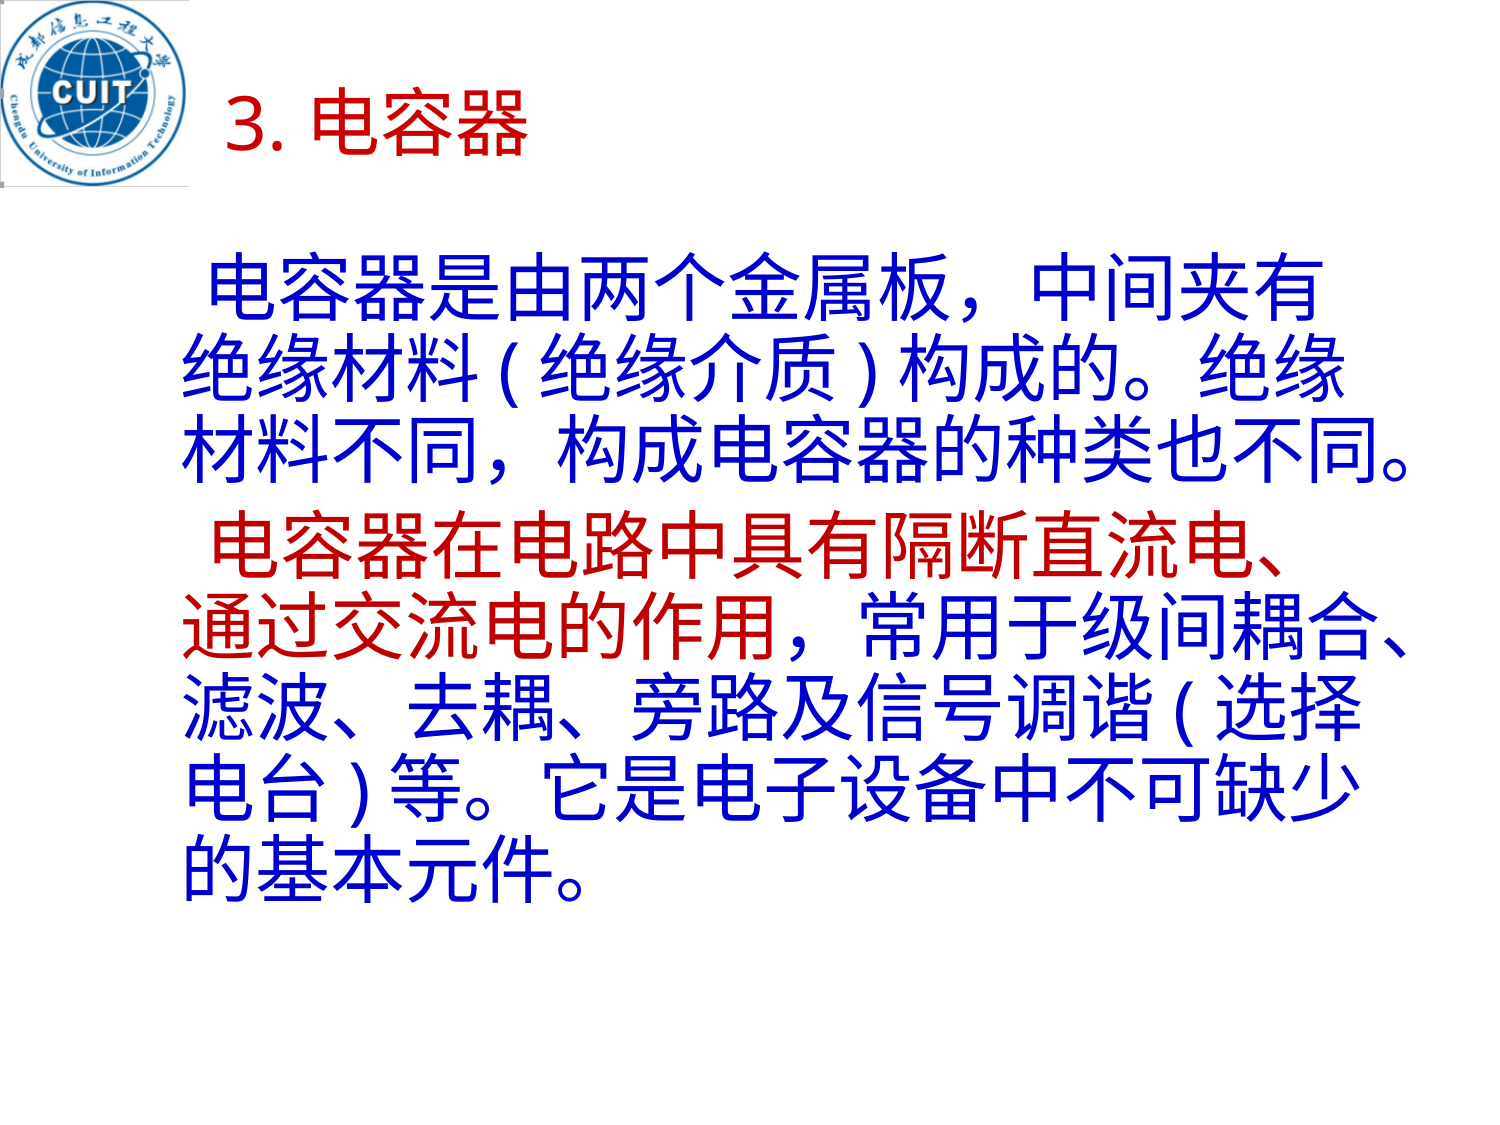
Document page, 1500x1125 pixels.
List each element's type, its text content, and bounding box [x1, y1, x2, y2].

list 电容器是由两个金属板，中间夹有绝缘材料(绝缘介质)构成的。绝缘材料不同，构成电容器的种类也不同。 电容器在电路中具有隔断直流电、通过交流电的作用，常用于级间耦合、滤波、去耦、旁路及信号调谐(选择电台)等。它是电子设备中不可缺少的基本元件。 [88, 243, 1401, 838]
title 3.电容器 [53, 54, 1406, 173]
picture [0, 0, 189, 188]
